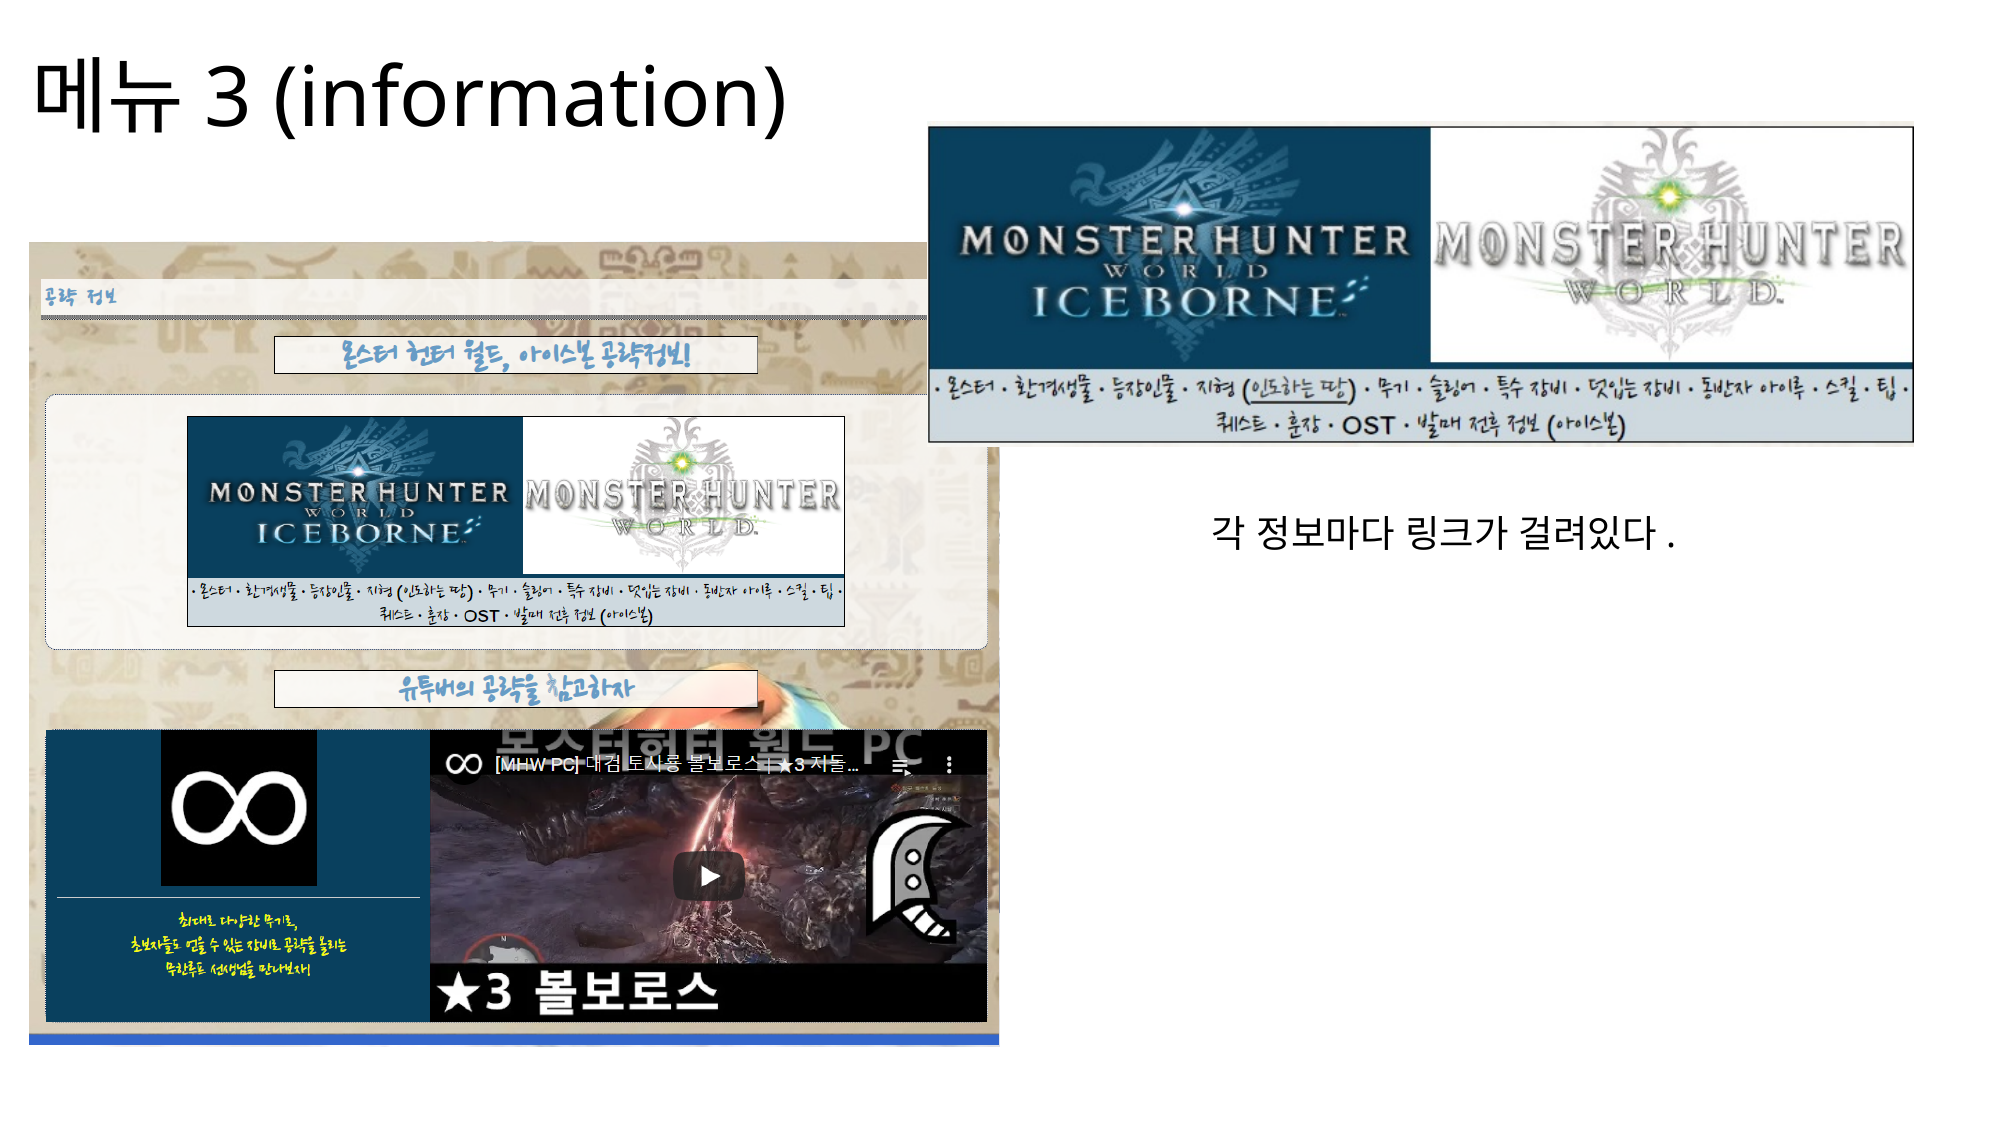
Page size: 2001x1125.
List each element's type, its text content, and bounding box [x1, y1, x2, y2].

text_box 각 정보마다 링크가 걸려있다. [1196, 503, 1752, 563]
text_box 메뉴3 (information) [16, 35, 988, 150]
picture [29, 121, 1914, 1047]
